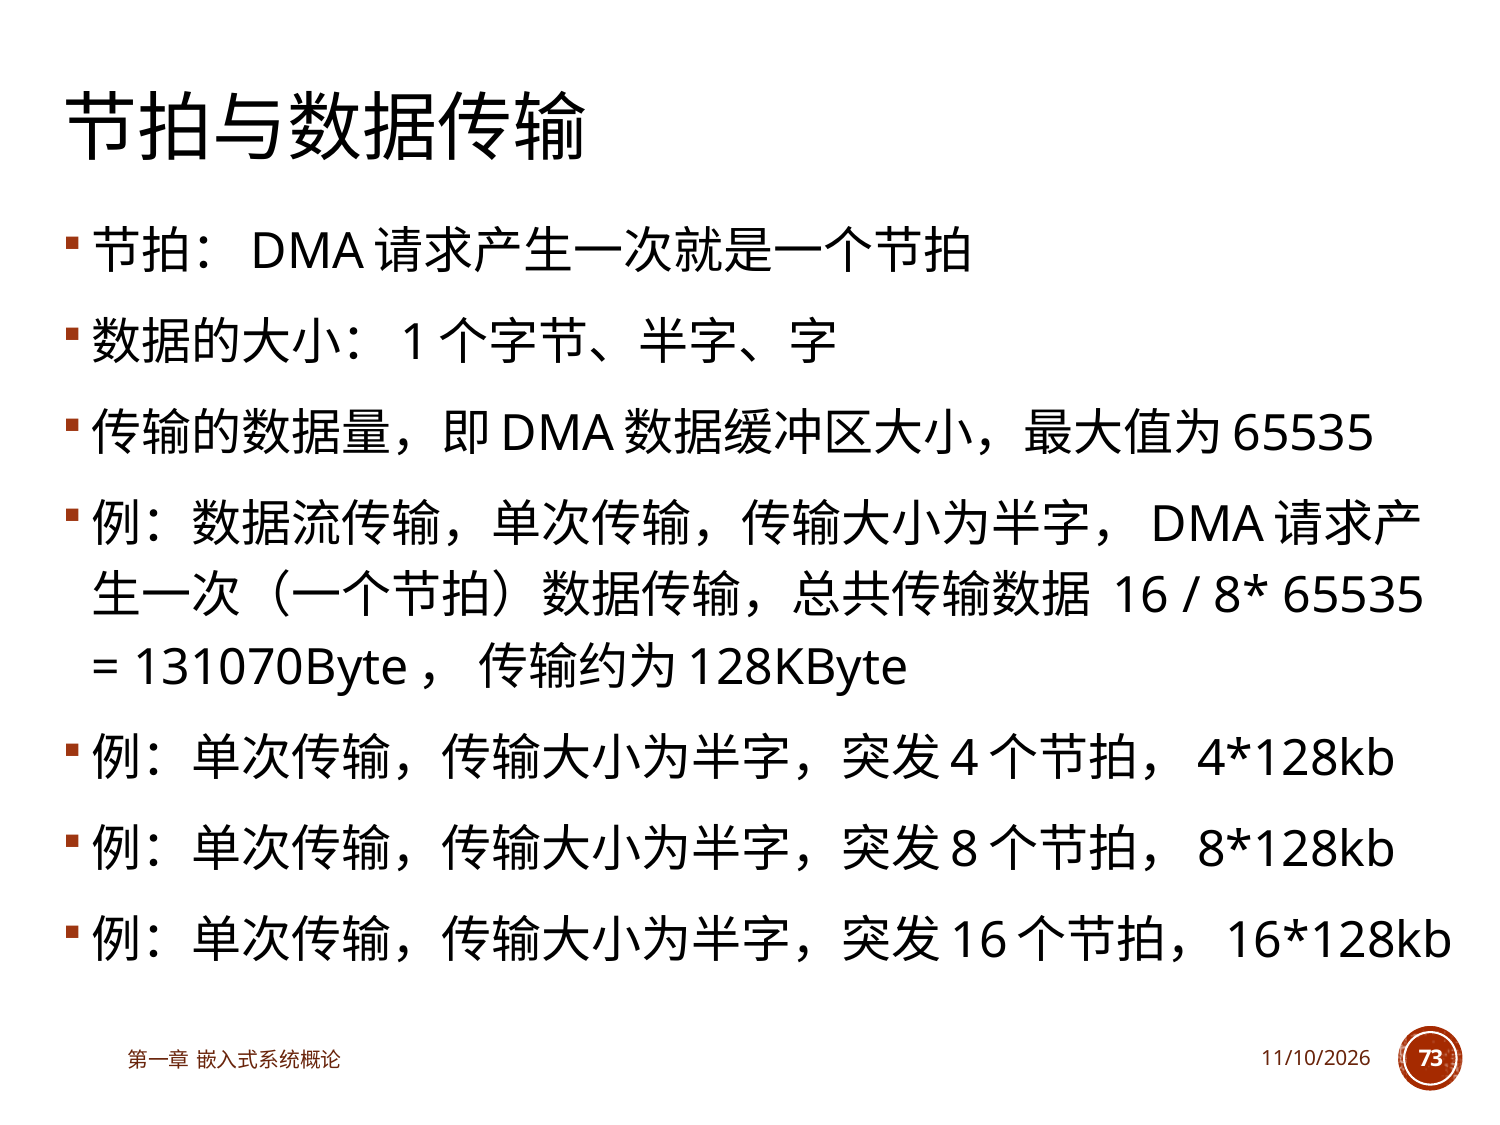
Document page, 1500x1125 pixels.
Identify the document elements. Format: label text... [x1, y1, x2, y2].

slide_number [982, 1028, 1386, 1089]
list 节拍：DMA请求产生一次就是一个节拍 数据的大小：1个字节、半字、字 传输的数据量，即DMA数据缓冲区大小，最大值为65535 例：数据流传输，单次传输，传输大小为半字，DMA请求产生一次（一个节拍）数据传输，总共传输数据 16 / 8* 65535 = 131070Byte， 传输约为128KByte 例：单次传输，传输大小为半字，突发4个节拍，4*128kb 例：单次传输，传输大小为半字，突发8个节拍，8*128kb 例：单次传输，传输大小为半字，突发16个节拍，16*128kb [47, 199, 1471, 1013]
slide_number 73 [1391, 1028, 1471, 1089]
title 节拍与数据传输 [47, 46, 1471, 199]
footer 第一章 嵌入式系统概论 [112, 1028, 891, 1089]
